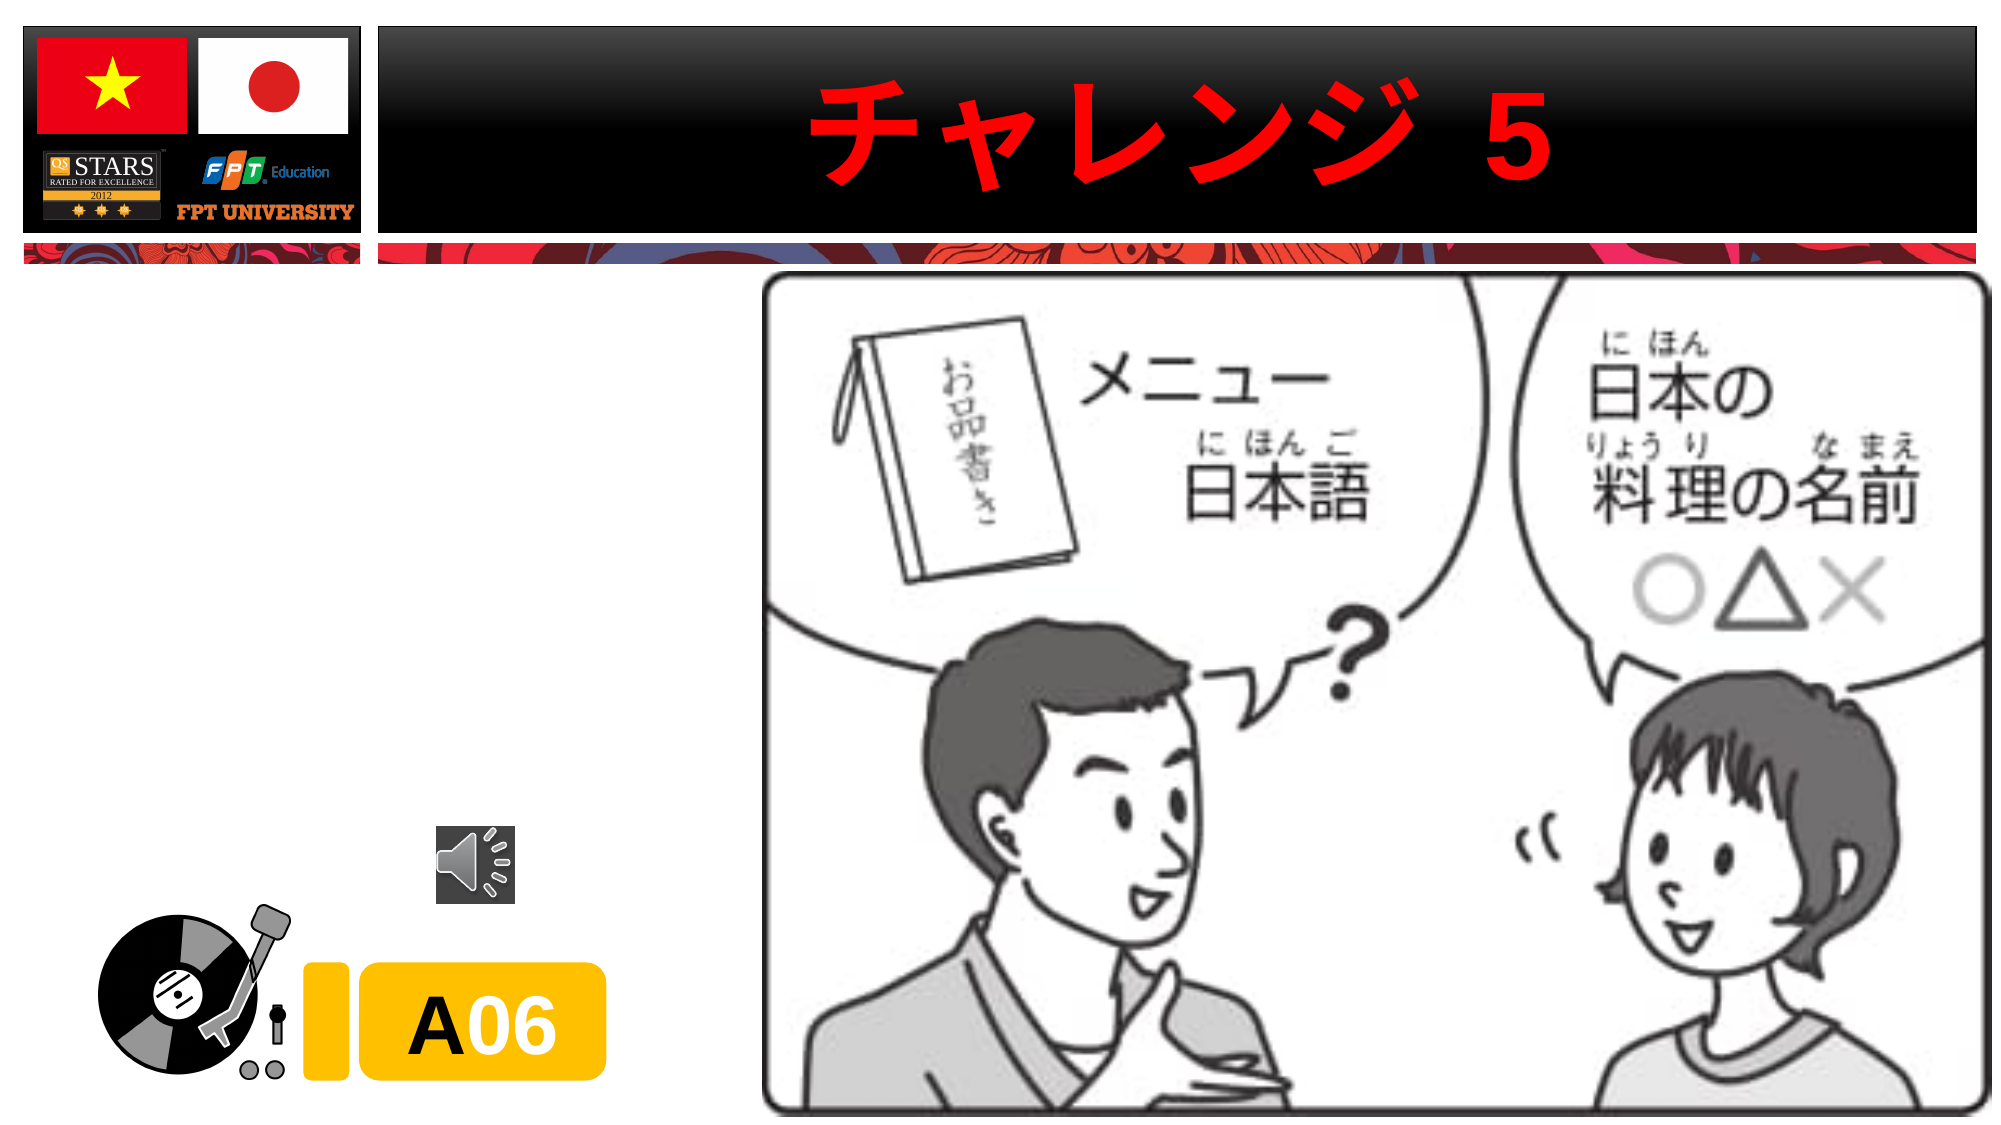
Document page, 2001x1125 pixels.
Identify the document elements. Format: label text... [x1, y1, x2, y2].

picture [762, 271, 1992, 1117]
picture [98, 904, 291, 1080]
picture [378, 243, 1977, 264]
text_box A06 [358, 962, 607, 1081]
text_box [303, 962, 350, 1081]
picture [37, 38, 187, 134]
picture [435, 824, 516, 905]
picture [36, 136, 361, 233]
text_box チャレンジ 5 [378, 26, 1977, 233]
picture [23, 243, 361, 264]
text_box [23, 26, 361, 233]
picture [198, 38, 349, 134]
